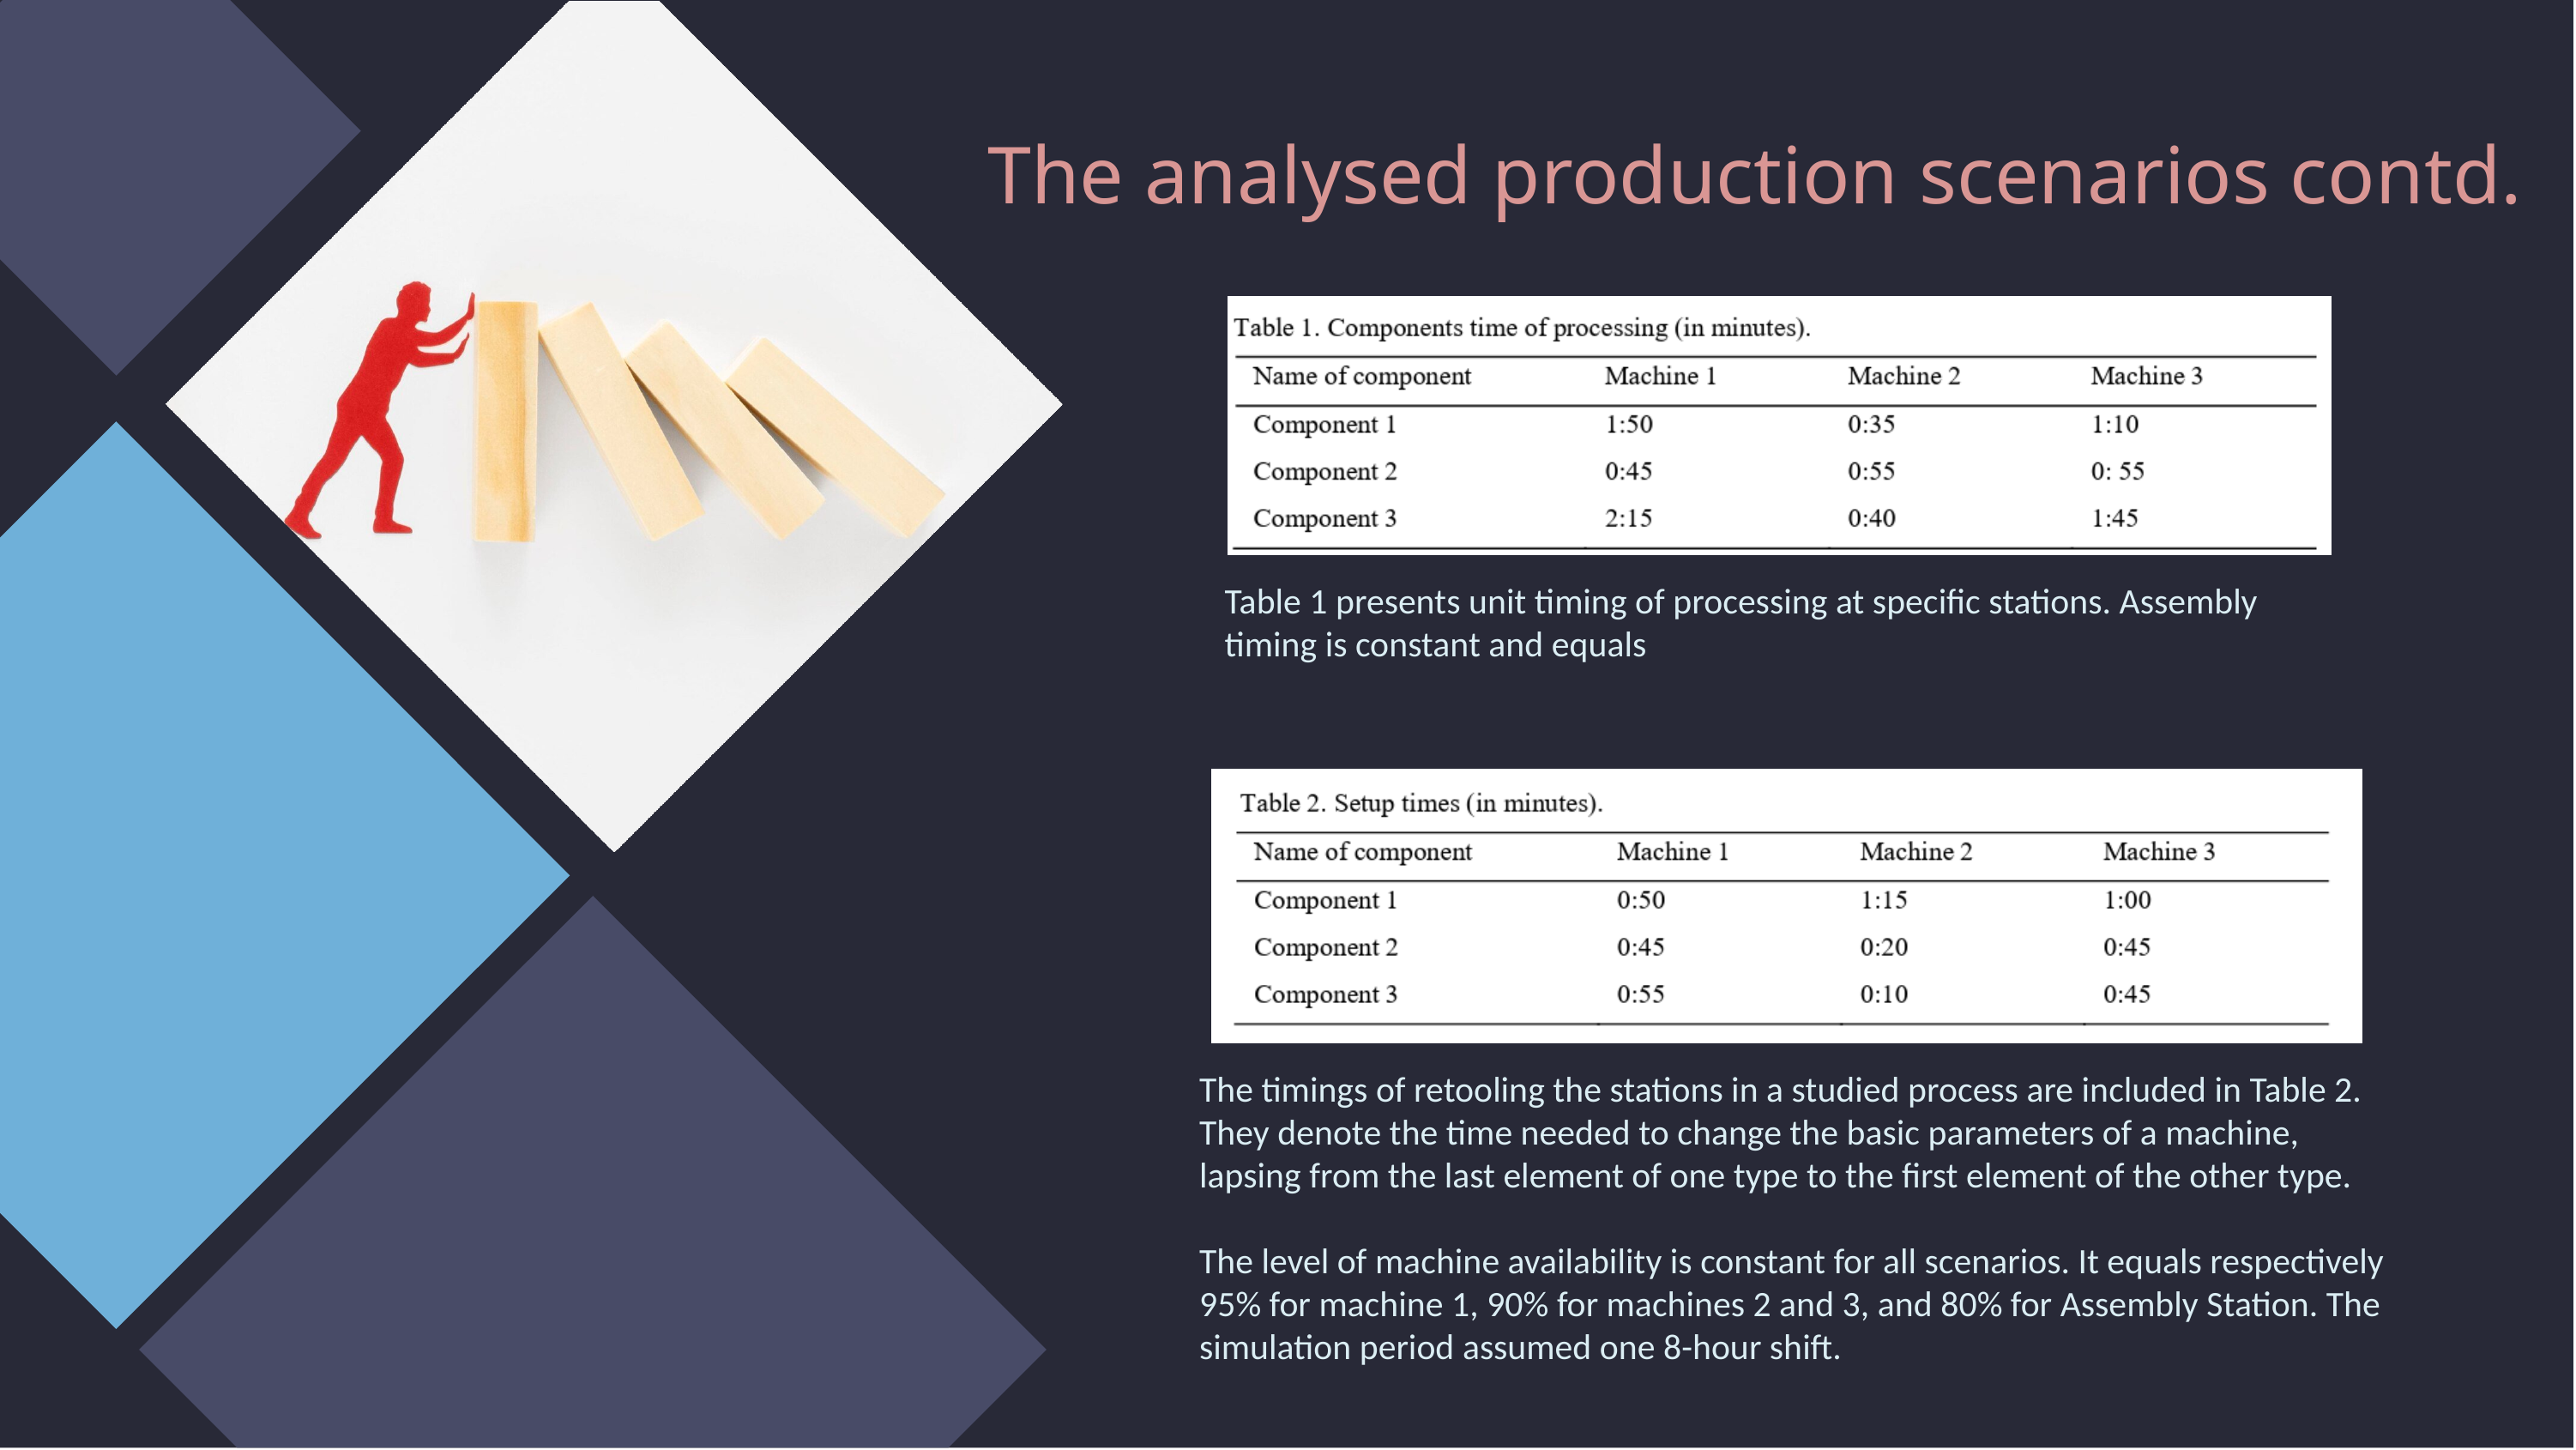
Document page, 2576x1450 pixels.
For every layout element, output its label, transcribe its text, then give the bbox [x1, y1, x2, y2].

picture [1227, 296, 2332, 556]
text_box The timings of retooling the stations in a studied process are included in Table 2. They denote the time needed to change the basic parameters of a machine, lapsing from the last element of one type to the first element of the other type. The level of machine availability is constant for all scenarios. It equals respectively 95% for machine 1, 90% for machines 2 and 3, and 80% for Assembly Station. The simulation period assumed one 8-hour shift. [1186, 1060, 2520, 1374]
title The analysed production scenarios contd. [1066, 124, 2576, 221]
text_box Table 1 presents unit timing of processing at specific stations. Assembly timing is constant and equals [1211, 571, 2350, 671]
picture [1211, 769, 2362, 1043]
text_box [0, 0, 1063, 1448]
